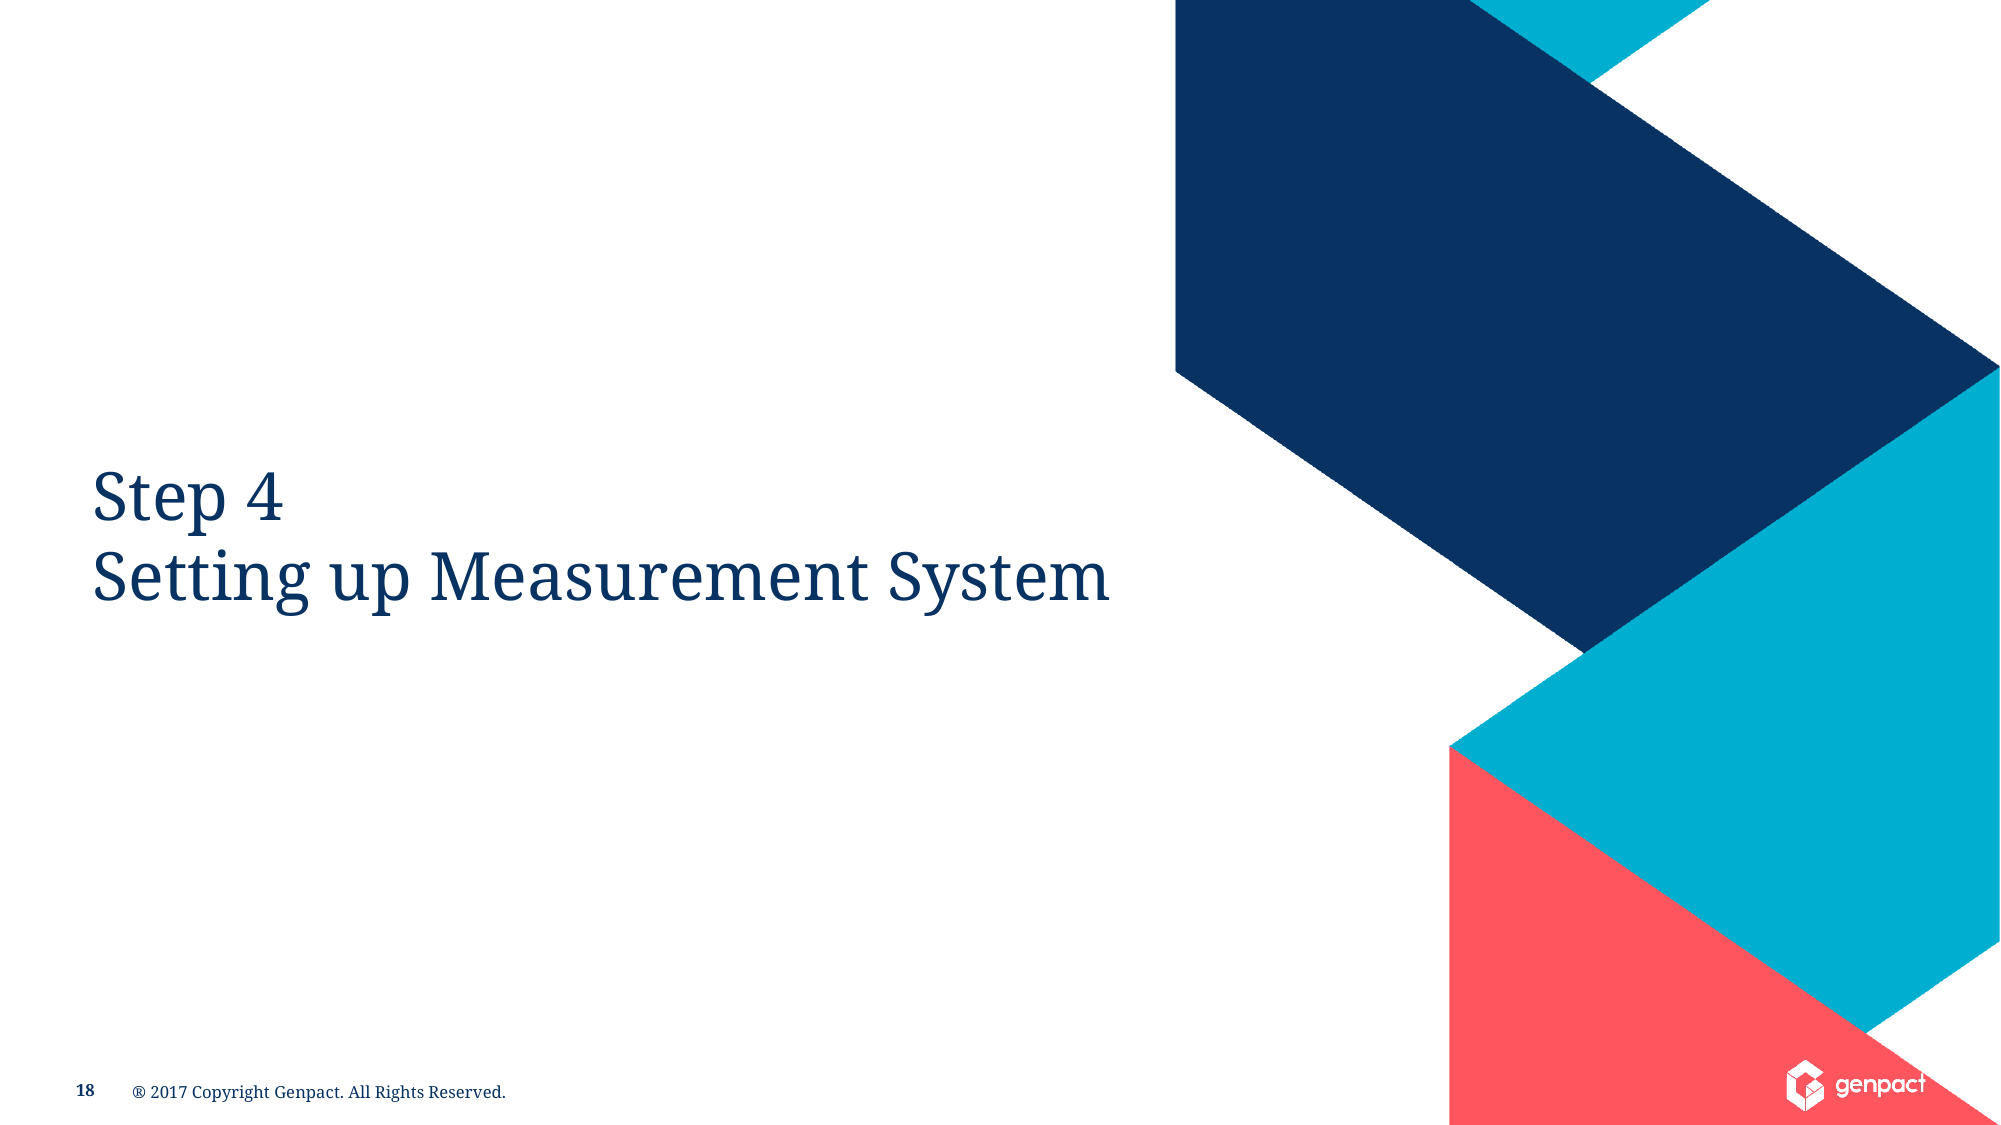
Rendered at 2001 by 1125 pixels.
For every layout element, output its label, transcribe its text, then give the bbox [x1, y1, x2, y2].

picture [1145, 0, 2000, 1125]
list Step 4 Setting up Measurement System [77, 415, 1700, 653]
